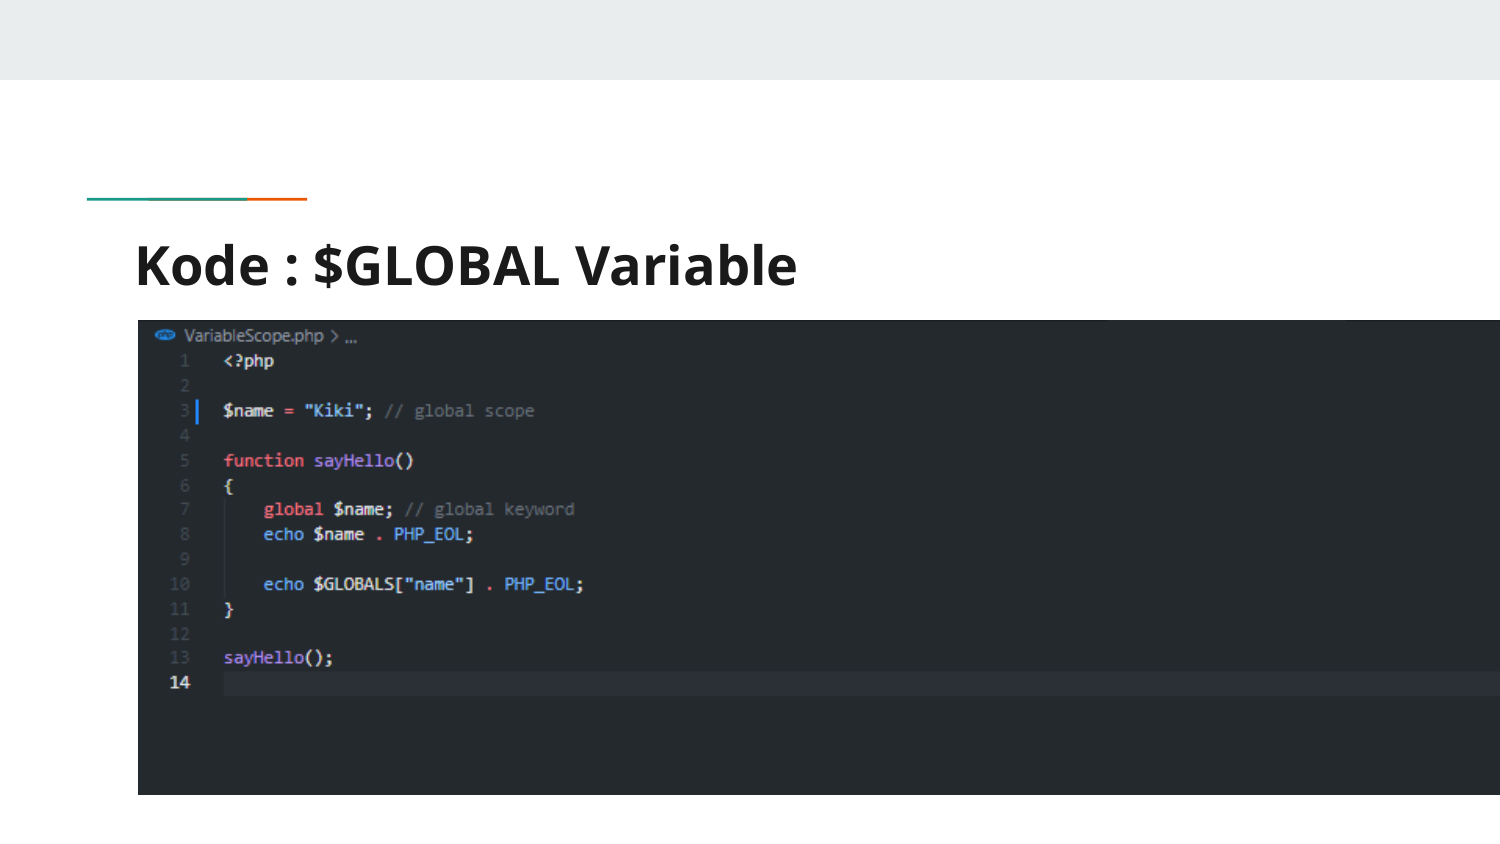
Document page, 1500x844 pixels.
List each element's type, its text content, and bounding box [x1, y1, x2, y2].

title Kode : $GLOBAL Variable [119, 216, 1381, 305]
picture [138, 319, 1500, 796]
